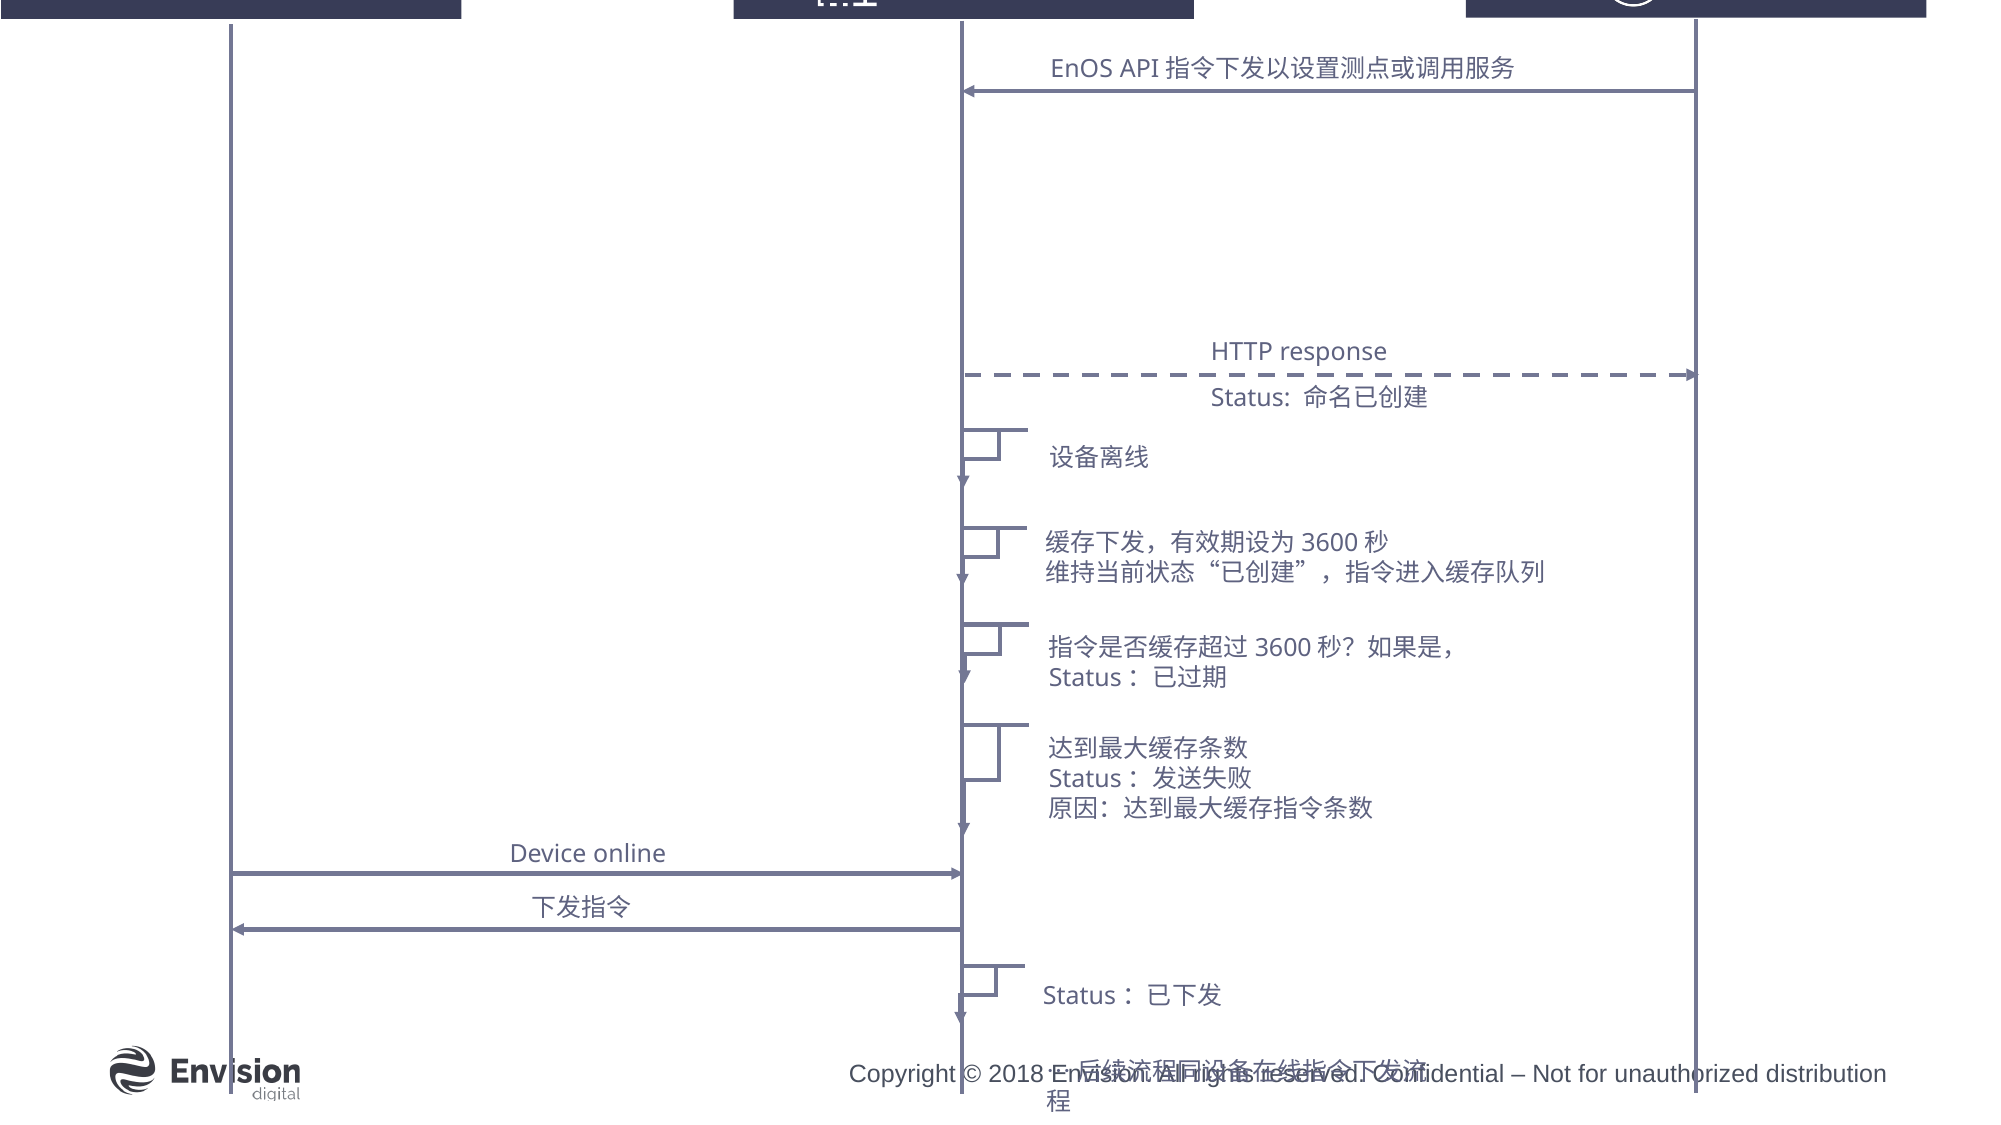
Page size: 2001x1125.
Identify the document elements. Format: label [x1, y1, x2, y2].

text_box [0, 0, 1927, 1094]
